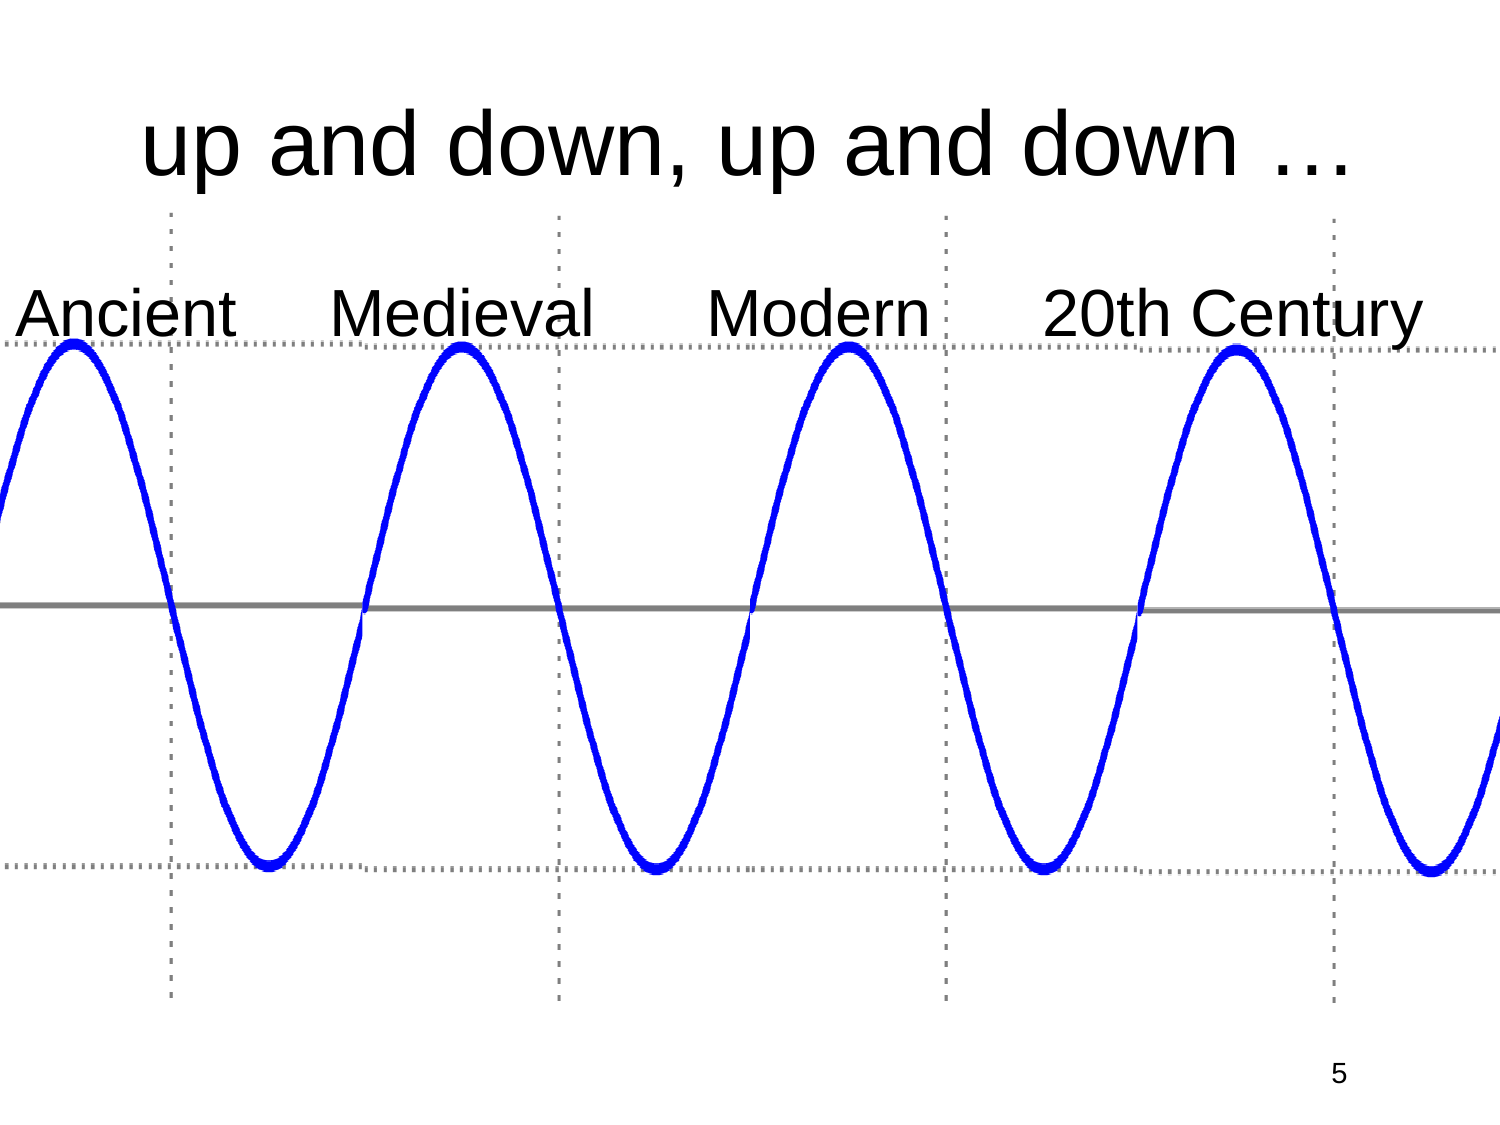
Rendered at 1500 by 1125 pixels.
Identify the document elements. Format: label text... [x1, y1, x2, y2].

title up and down, up and down … [75, 45, 1425, 188]
picture [0, 184, 1500, 1038]
slide_number 5 [1012, 1046, 1363, 1125]
